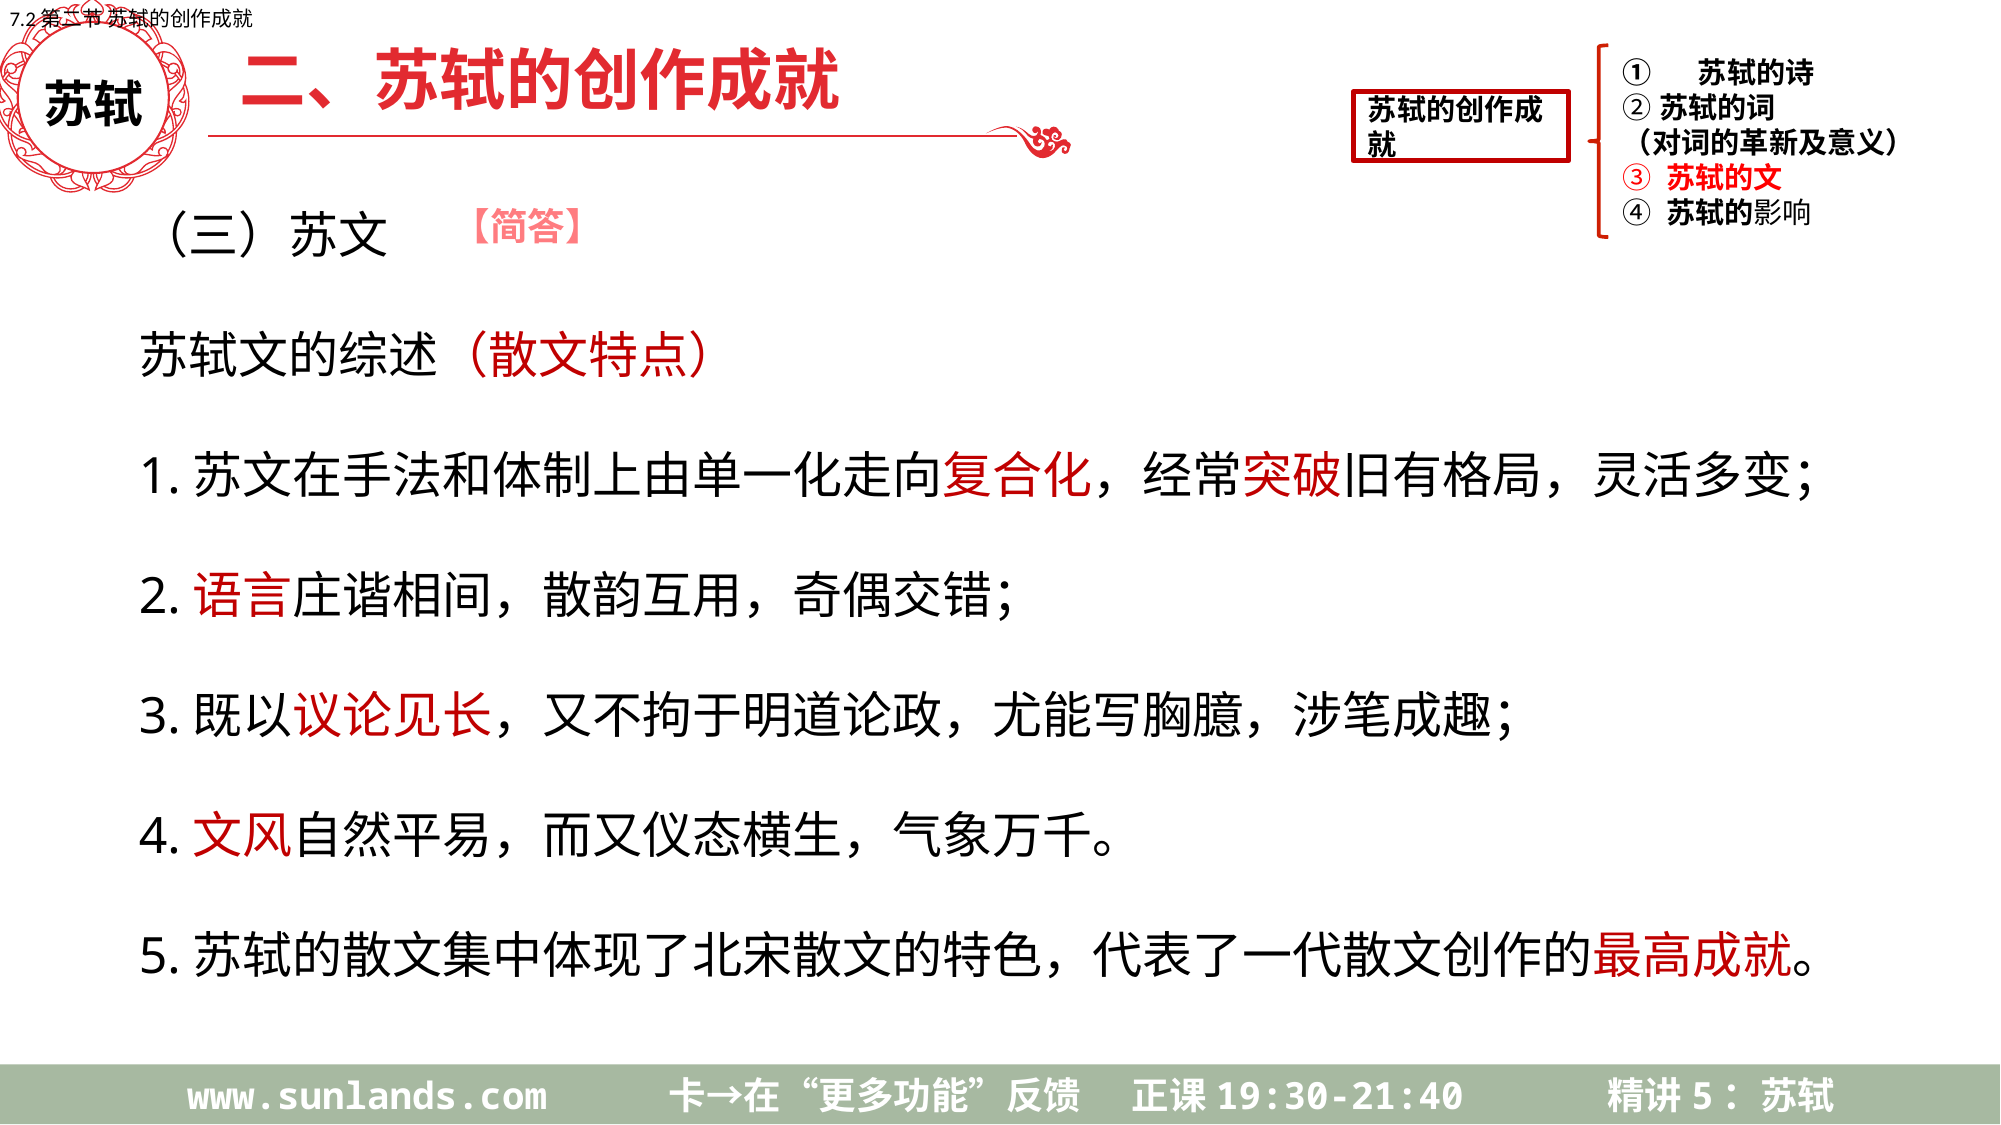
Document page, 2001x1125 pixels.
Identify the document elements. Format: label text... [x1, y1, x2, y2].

text_box [0, 38, 32, 91]
text_box [0, 81, 124, 193]
text_box 苏轼的诗 ②苏轼的词 （对词的革新及意义） ③ 苏轼的文 ④ 苏轼的影响 [1611, 47, 1954, 237]
text_box 【简答】 [438, 172, 618, 255]
text_box [28, 140, 124, 176]
text_box [1032, 126, 1041, 135]
text_box [1042, 126, 1062, 135]
text_box [154, 38, 190, 135]
text_box 7.2第二节 苏轼的创作成就 [0, 0, 268, 38]
text_box [22, 38, 164, 65]
text_box 苏轼 [13, 65, 173, 140]
text_box [985, 126, 1023, 135]
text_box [1353, 44, 1609, 238]
text_box （三）苏文 苏轼文的综述（散文特点） 1.苏文在手法和体制上由单一化走向复合化，经常突破旧有格局，灵活多变； 2.语言庄谐相间，散韵互用，奇偶交错； 3.既以议论见长，又不拘于明道论政，尤能写胸臆，涉笔成趣； 4.文风自然平易，而又仪态横生，气象万千。 5.苏轼的散文集中体现了北宋散文的特色，代表了一代散文创作的最高成就。 [124, 135, 1939, 991]
text_box 二、苏轼的创作成就 [224, 30, 856, 126]
